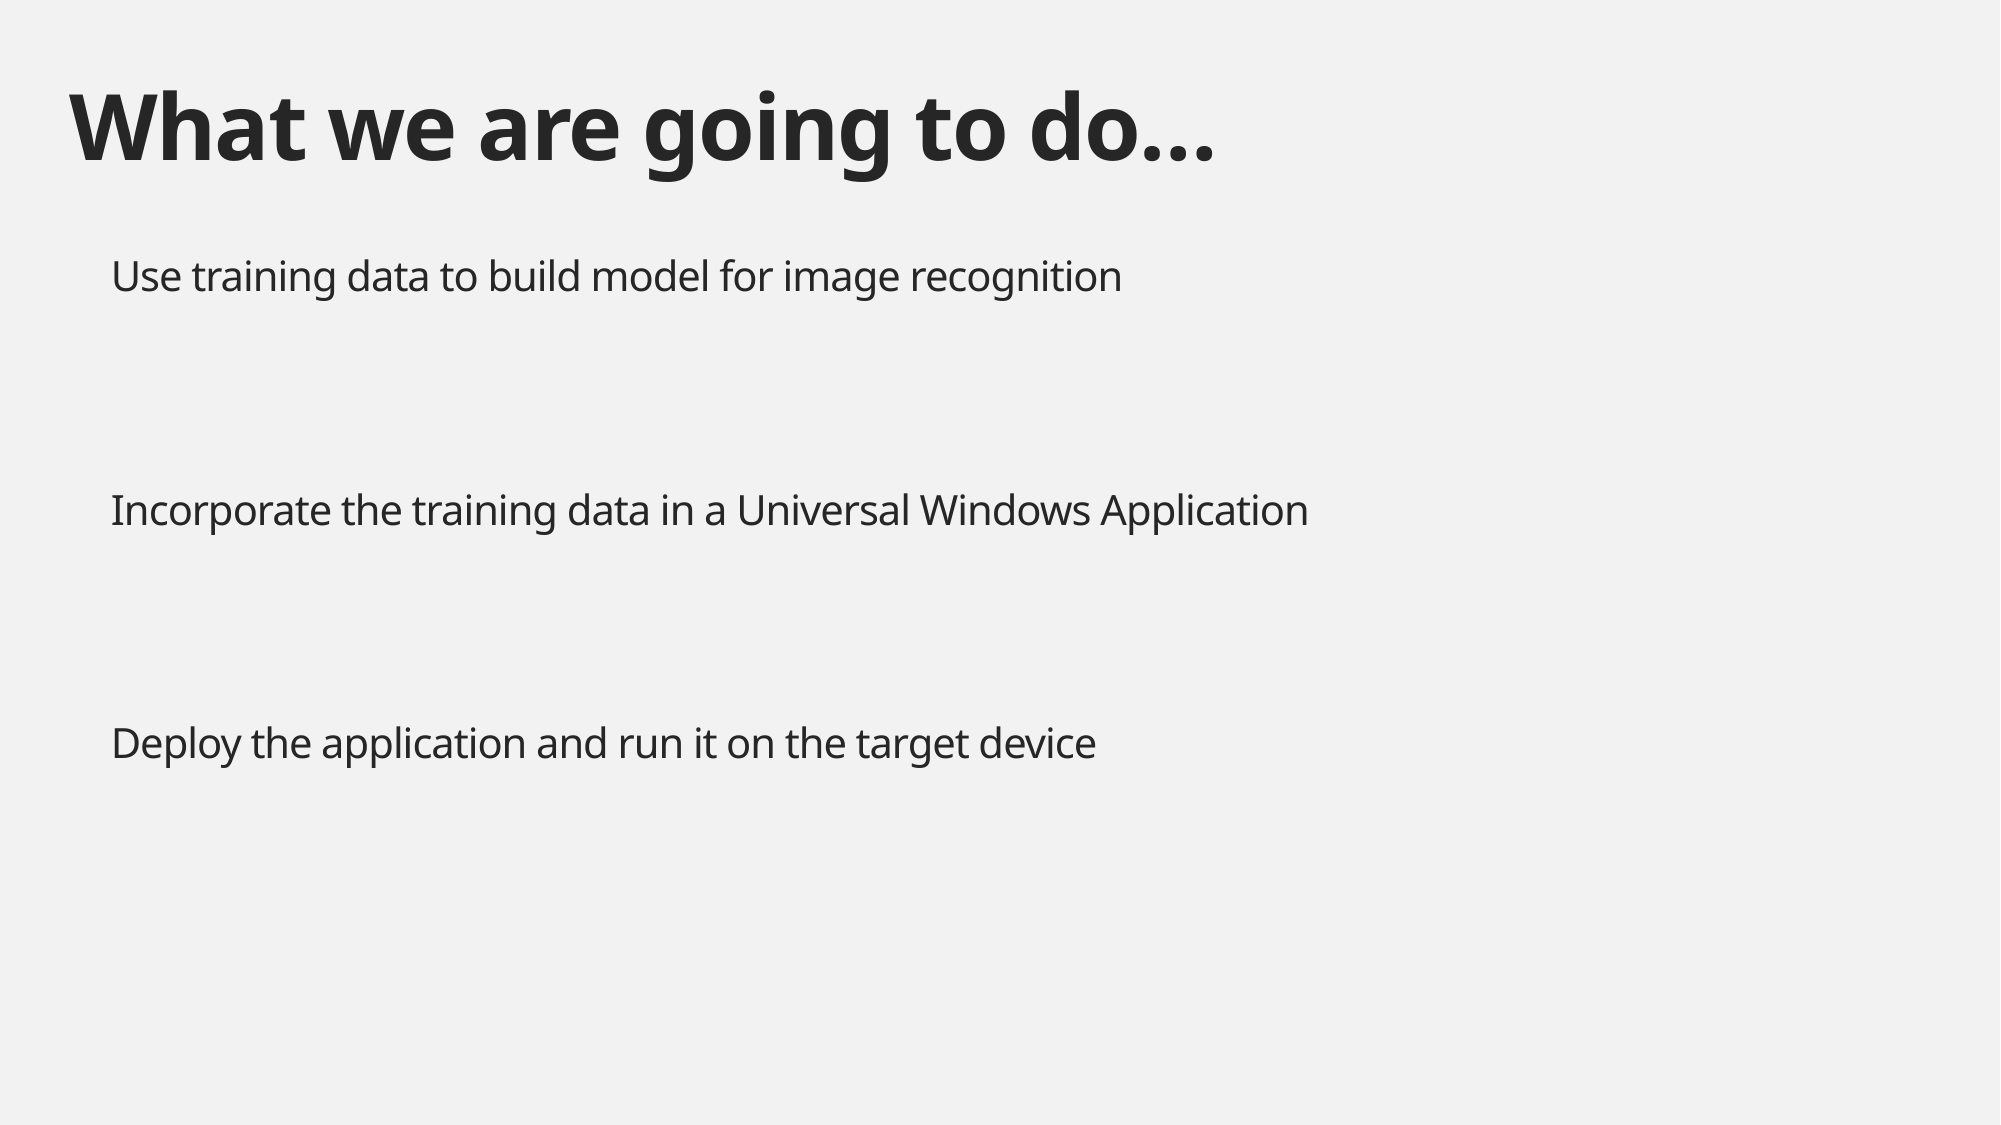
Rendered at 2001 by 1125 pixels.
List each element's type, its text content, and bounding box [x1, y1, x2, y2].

list Use training data to build model for image recognition Incorporate the training data in a Universal Windows Application Deploy the application and run it on the target device [95, 235, 1904, 920]
title What we are going to do… [55, 53, 1945, 209]
